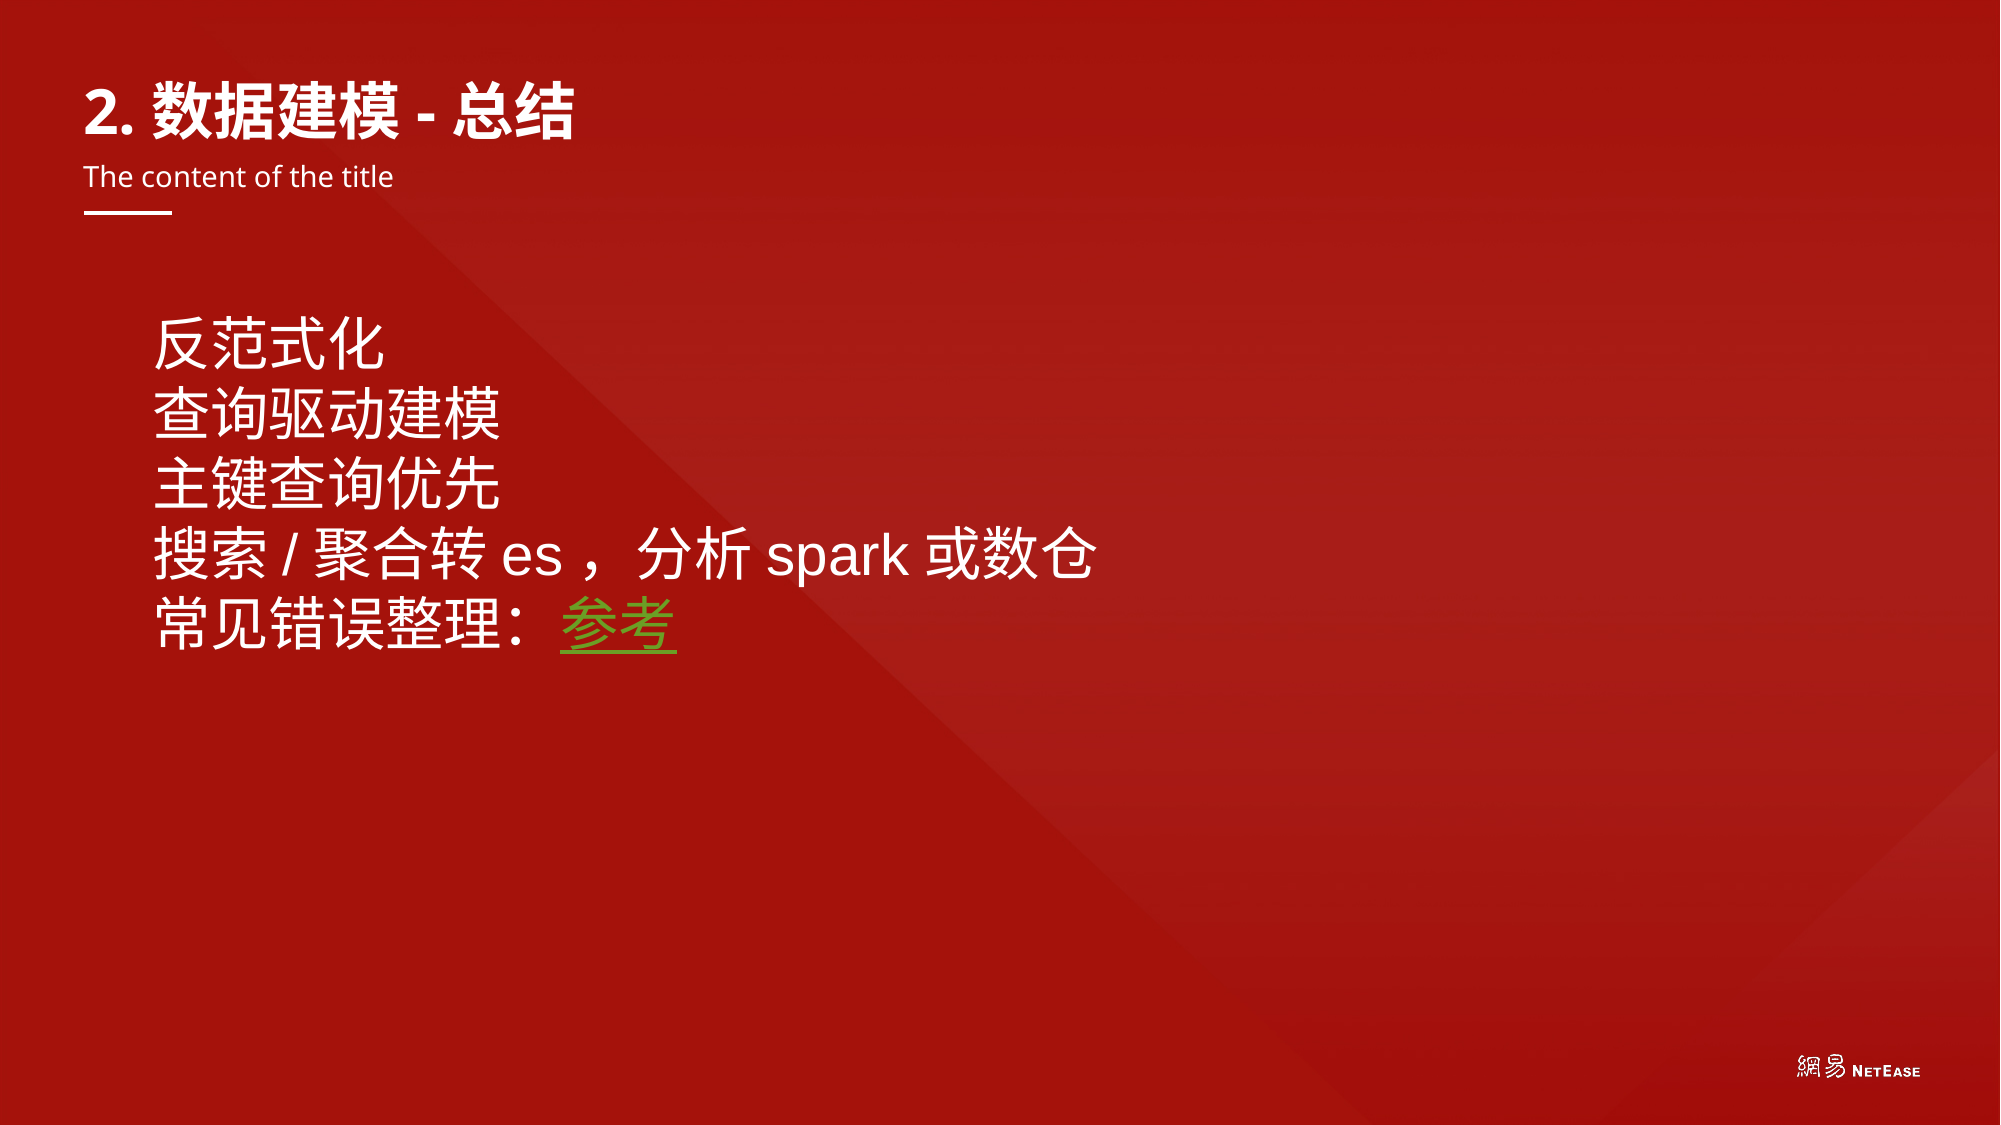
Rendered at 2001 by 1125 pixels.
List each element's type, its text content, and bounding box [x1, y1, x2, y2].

text_box The content of the title [68, 150, 794, 201]
picture [0, 0, 2000, 1125]
list 反范式化 查询驱动建模 主键查询优先 搜索/聚合转es，分析spark或数仓 常见错误整理：参考 [137, 299, 1863, 1014]
text_box 2.数据建模-总结 [68, 64, 794, 150]
